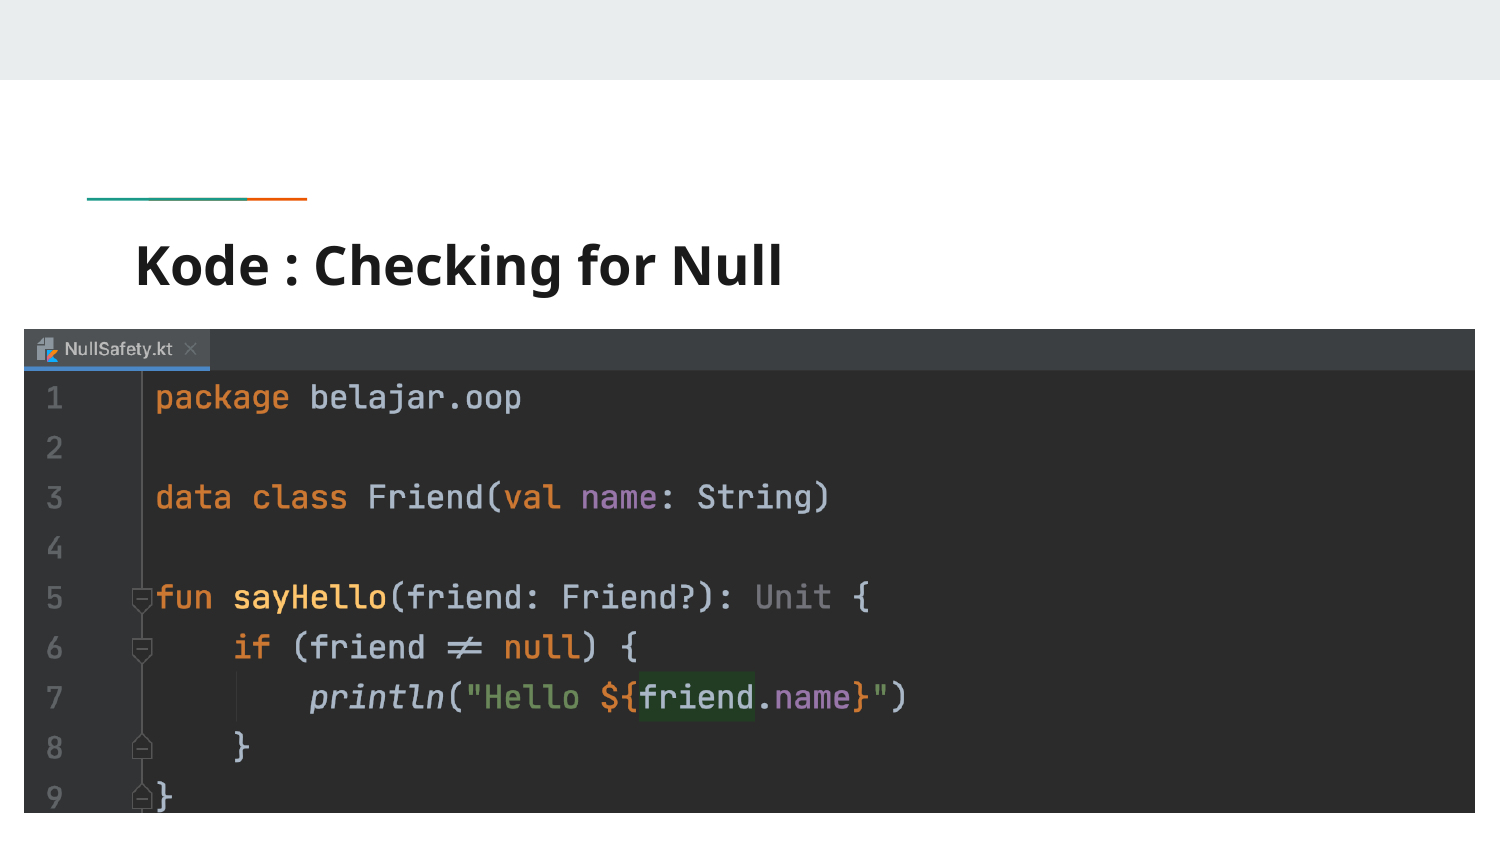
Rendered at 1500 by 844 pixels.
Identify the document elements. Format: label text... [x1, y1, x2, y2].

picture [24, 328, 1476, 813]
title Kode : Checking for Null [119, 216, 1381, 305]
